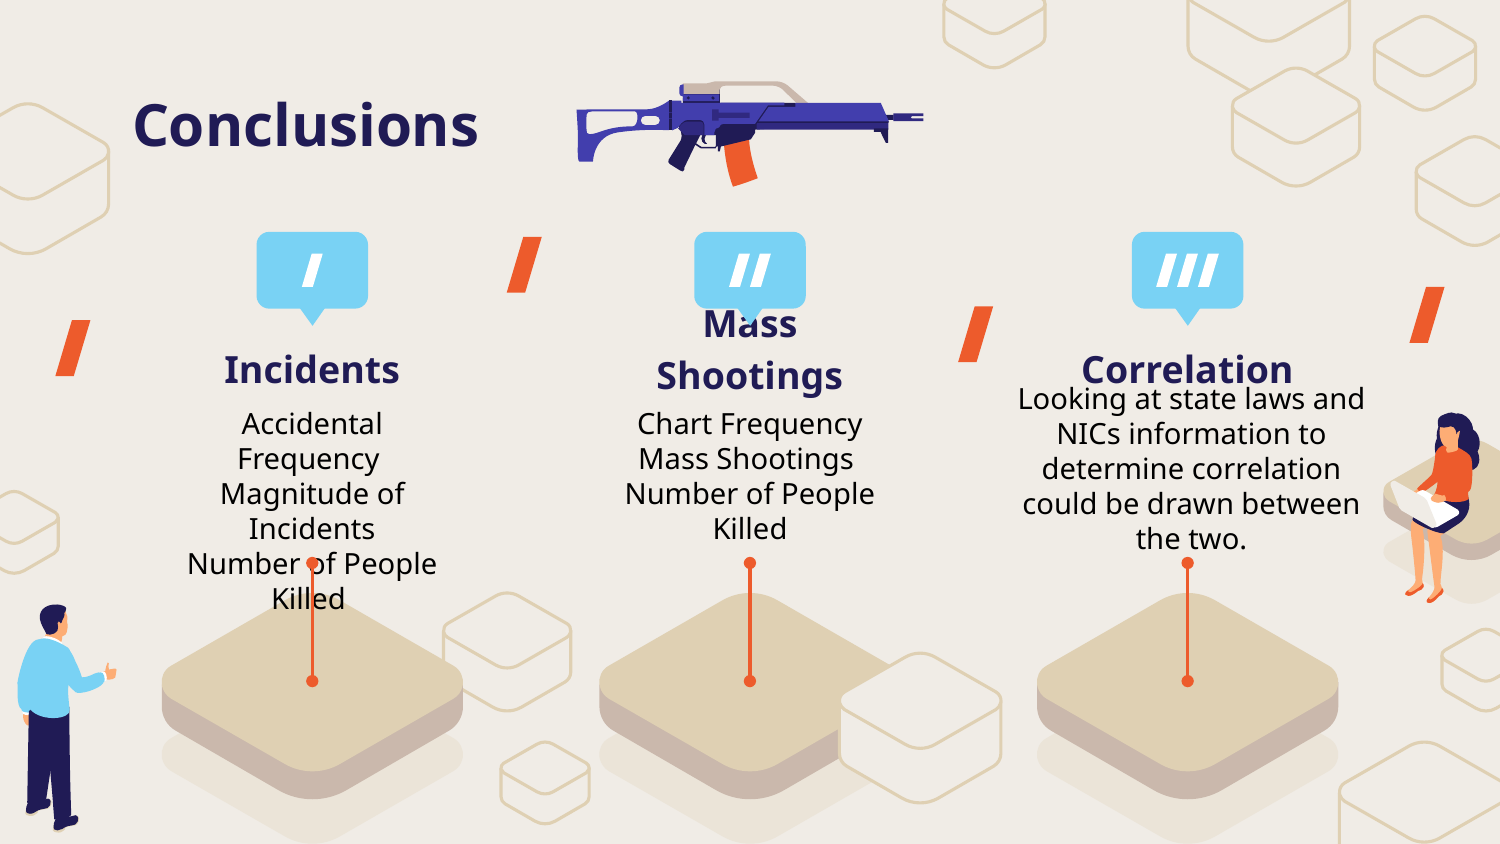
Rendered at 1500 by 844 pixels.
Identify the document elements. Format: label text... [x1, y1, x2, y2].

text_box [693, 231, 807, 327]
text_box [598, 592, 902, 844]
text_box [1409, 286, 1445, 343]
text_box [1131, 231, 1244, 327]
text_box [576, 81, 924, 187]
text_box [958, 306, 994, 363]
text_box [465, 592, 572, 712]
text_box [838, 652, 1002, 804]
text_box [506, 236, 542, 293]
subtitle Chart Frequency Mass Shootings Number of People Killed [589, 390, 911, 563]
text_box [55, 320, 91, 377]
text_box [256, 231, 369, 327]
title Conclusions [117, 72, 1383, 167]
subtitle Accidental Frequency Magnitude of Incidents Number of People Killed [151, 406, 473, 563]
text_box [160, 592, 464, 844]
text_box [0, 103, 110, 254]
subtitle Incidents [151, 336, 473, 406]
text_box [1155, 253, 1220, 288]
subtitle Looking at state laws and NICs information to determine correlation could be drawn between the two. [1001, 365, 1383, 535]
subtitle Mass Shootings [589, 342, 911, 390]
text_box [728, 253, 772, 288]
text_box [1035, 592, 1340, 844]
subtitle Correlation [1027, 336, 1349, 365]
